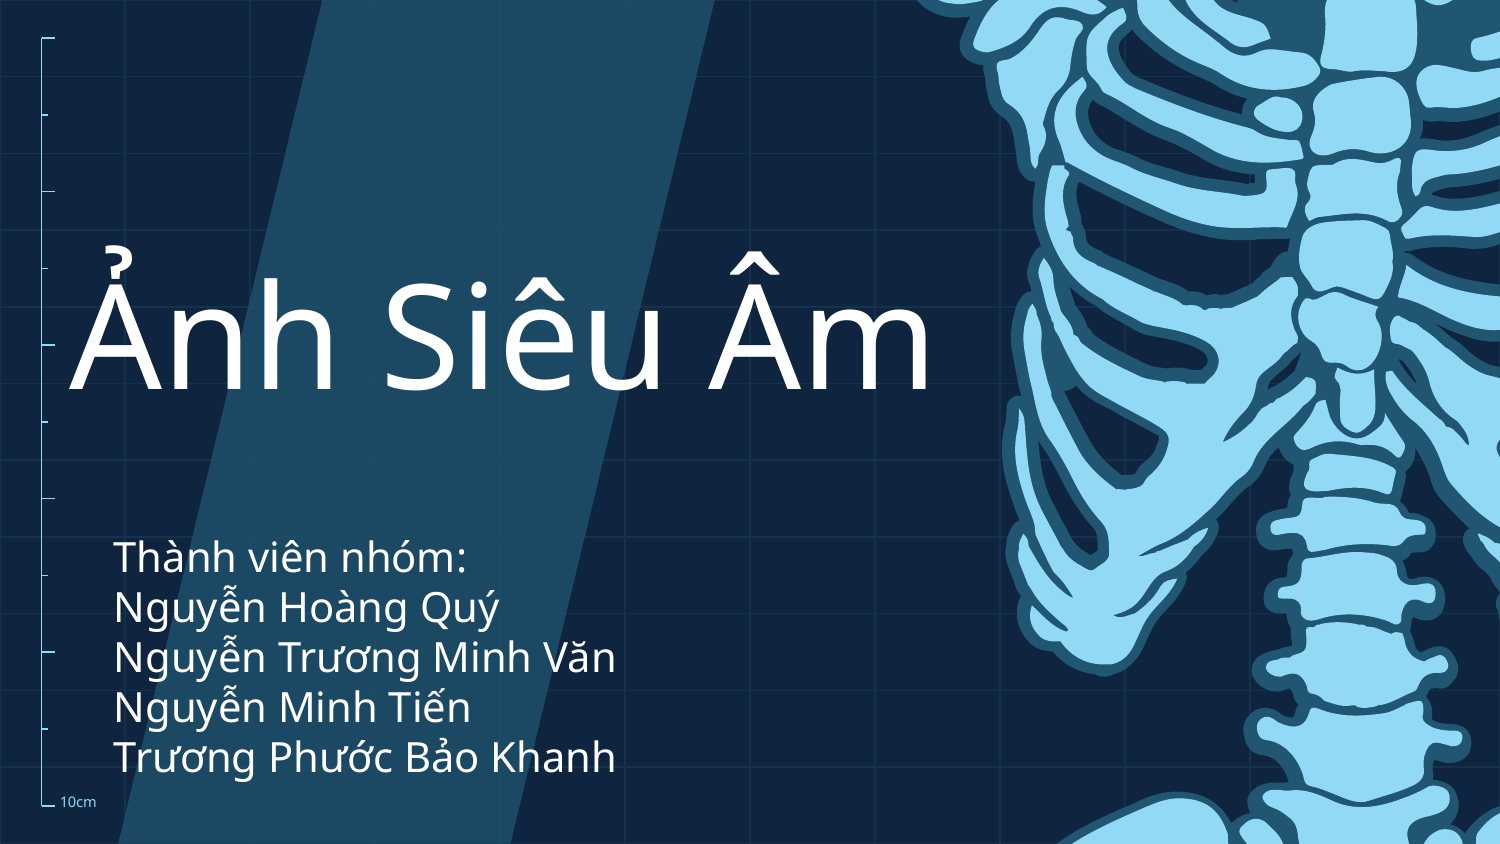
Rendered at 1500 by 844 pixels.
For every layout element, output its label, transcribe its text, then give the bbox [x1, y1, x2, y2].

title Ảnh Siêu Âm [50, 243, 958, 580]
text_box Thành viên nhóm: Nguyễn Hoàng Quý Nguyễn Trương Minh Văn Nguyễn Minh Tiến Trương Phước Bảo Khanh [98, 523, 789, 789]
